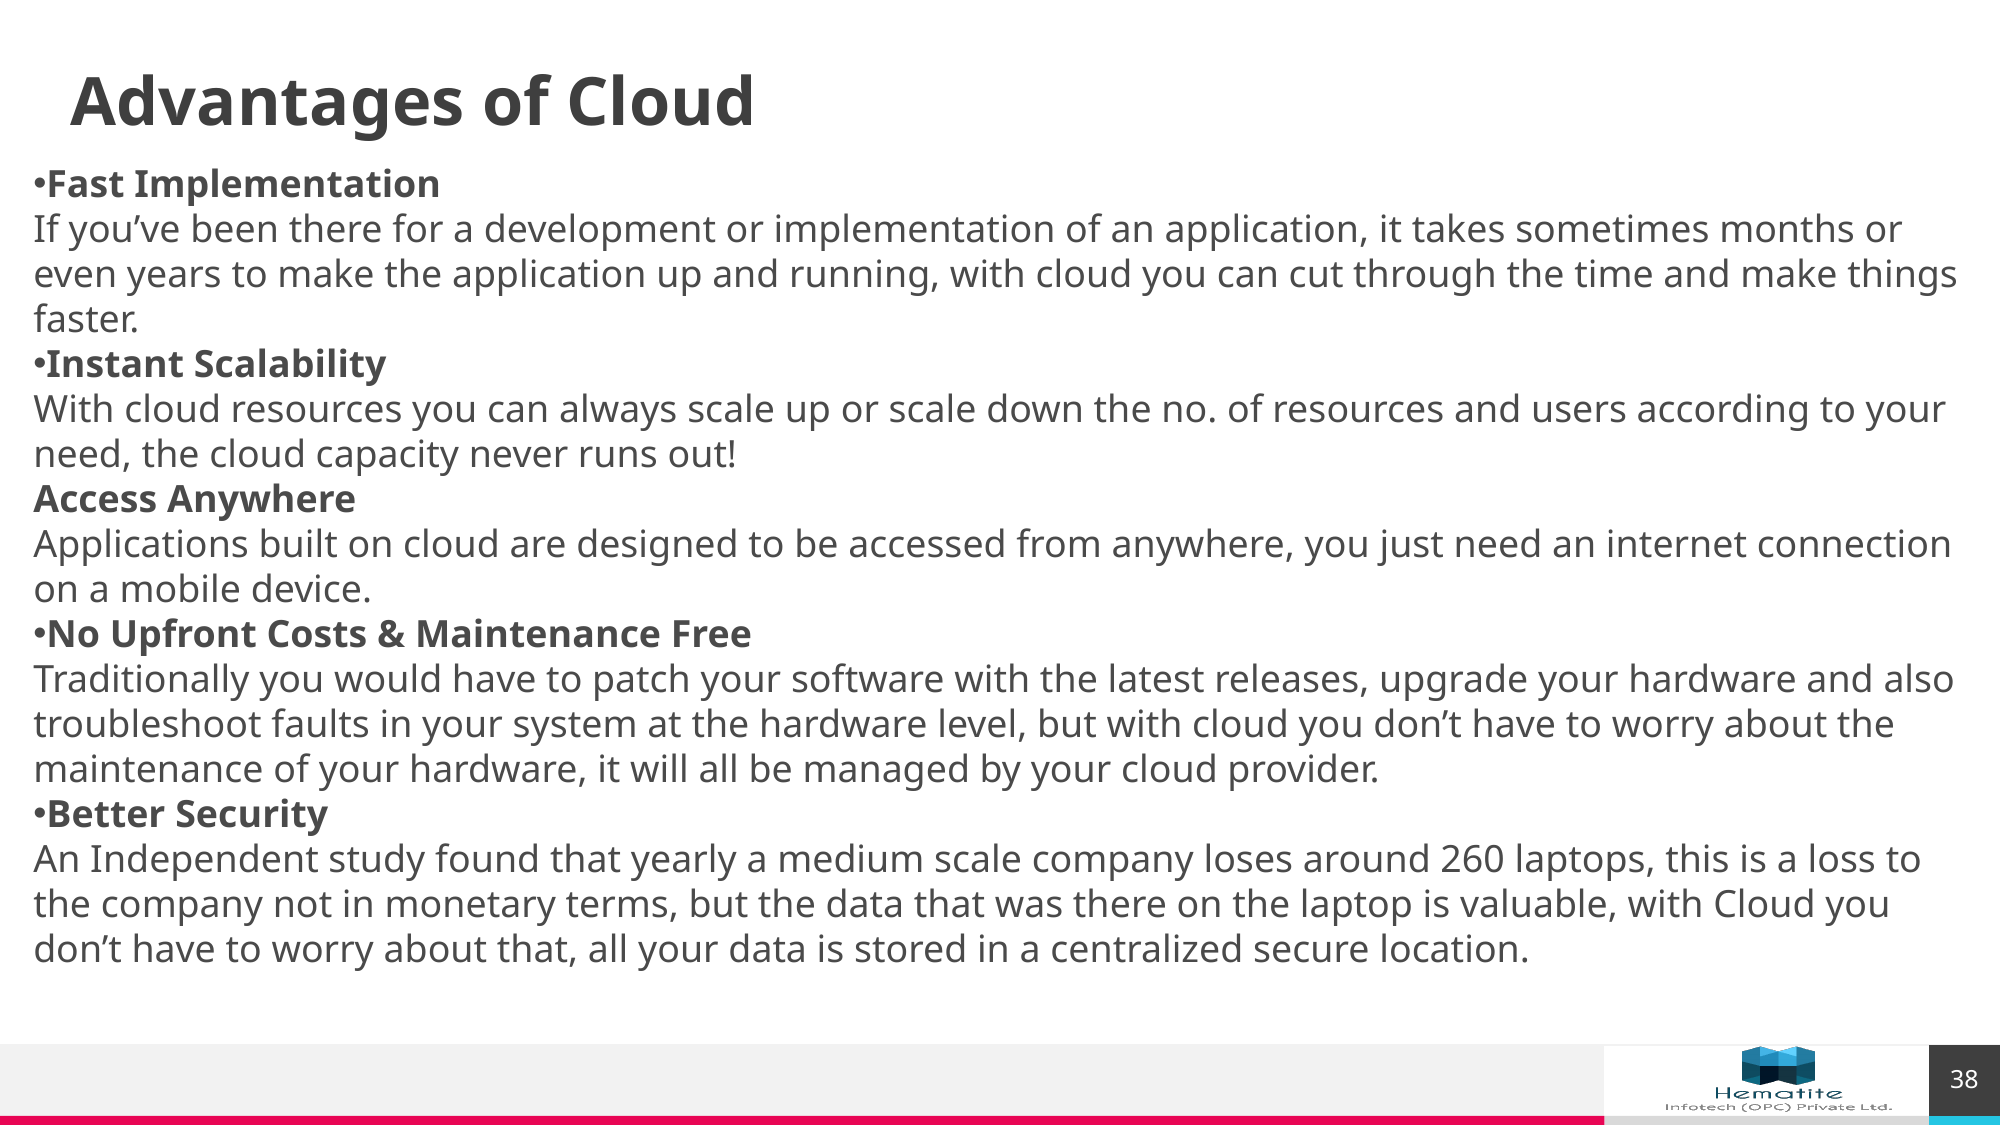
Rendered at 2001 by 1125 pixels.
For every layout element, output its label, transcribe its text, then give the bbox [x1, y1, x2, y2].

slide_number 38 [1929, 1045, 2000, 1116]
picture [1645, 1043, 1907, 1115]
title Advantages of Cloud [70, 67, 1930, 139]
text_box Fast Implementation If you’ve been there for a development or implementation of an application, it takes sometimes months or even years to make the application up and running, with cloud you can cut through the time and make things faster. Instant Scalability With cloud resources you can always scale up or scale down the no. of resources and users according to your need, the cloud capacity never runs out! Access Anywhere Applications built on cloud are designed to be accessed from anywhere, you just need an internet connection on a mobile device. No Upfront Costs & Maintenance Free Traditionally you would have to patch your software with the latest releases, upgrade your hardware and also troubleshoot faults in your system at the hardware level, but with cloud you don’t have to worry about the maintenance of your hardware, it will all be managed by your cloud provider. Better Security An Independent study found that yearly a medium scale company loses around 260 laptops, this is a loss to the company not in monetary terms, but the data that was there on the laptop is valuable, with Cloud you don’t have to worry about that, all your data is stored in a centralized secure location. [18, 152, 1990, 978]
